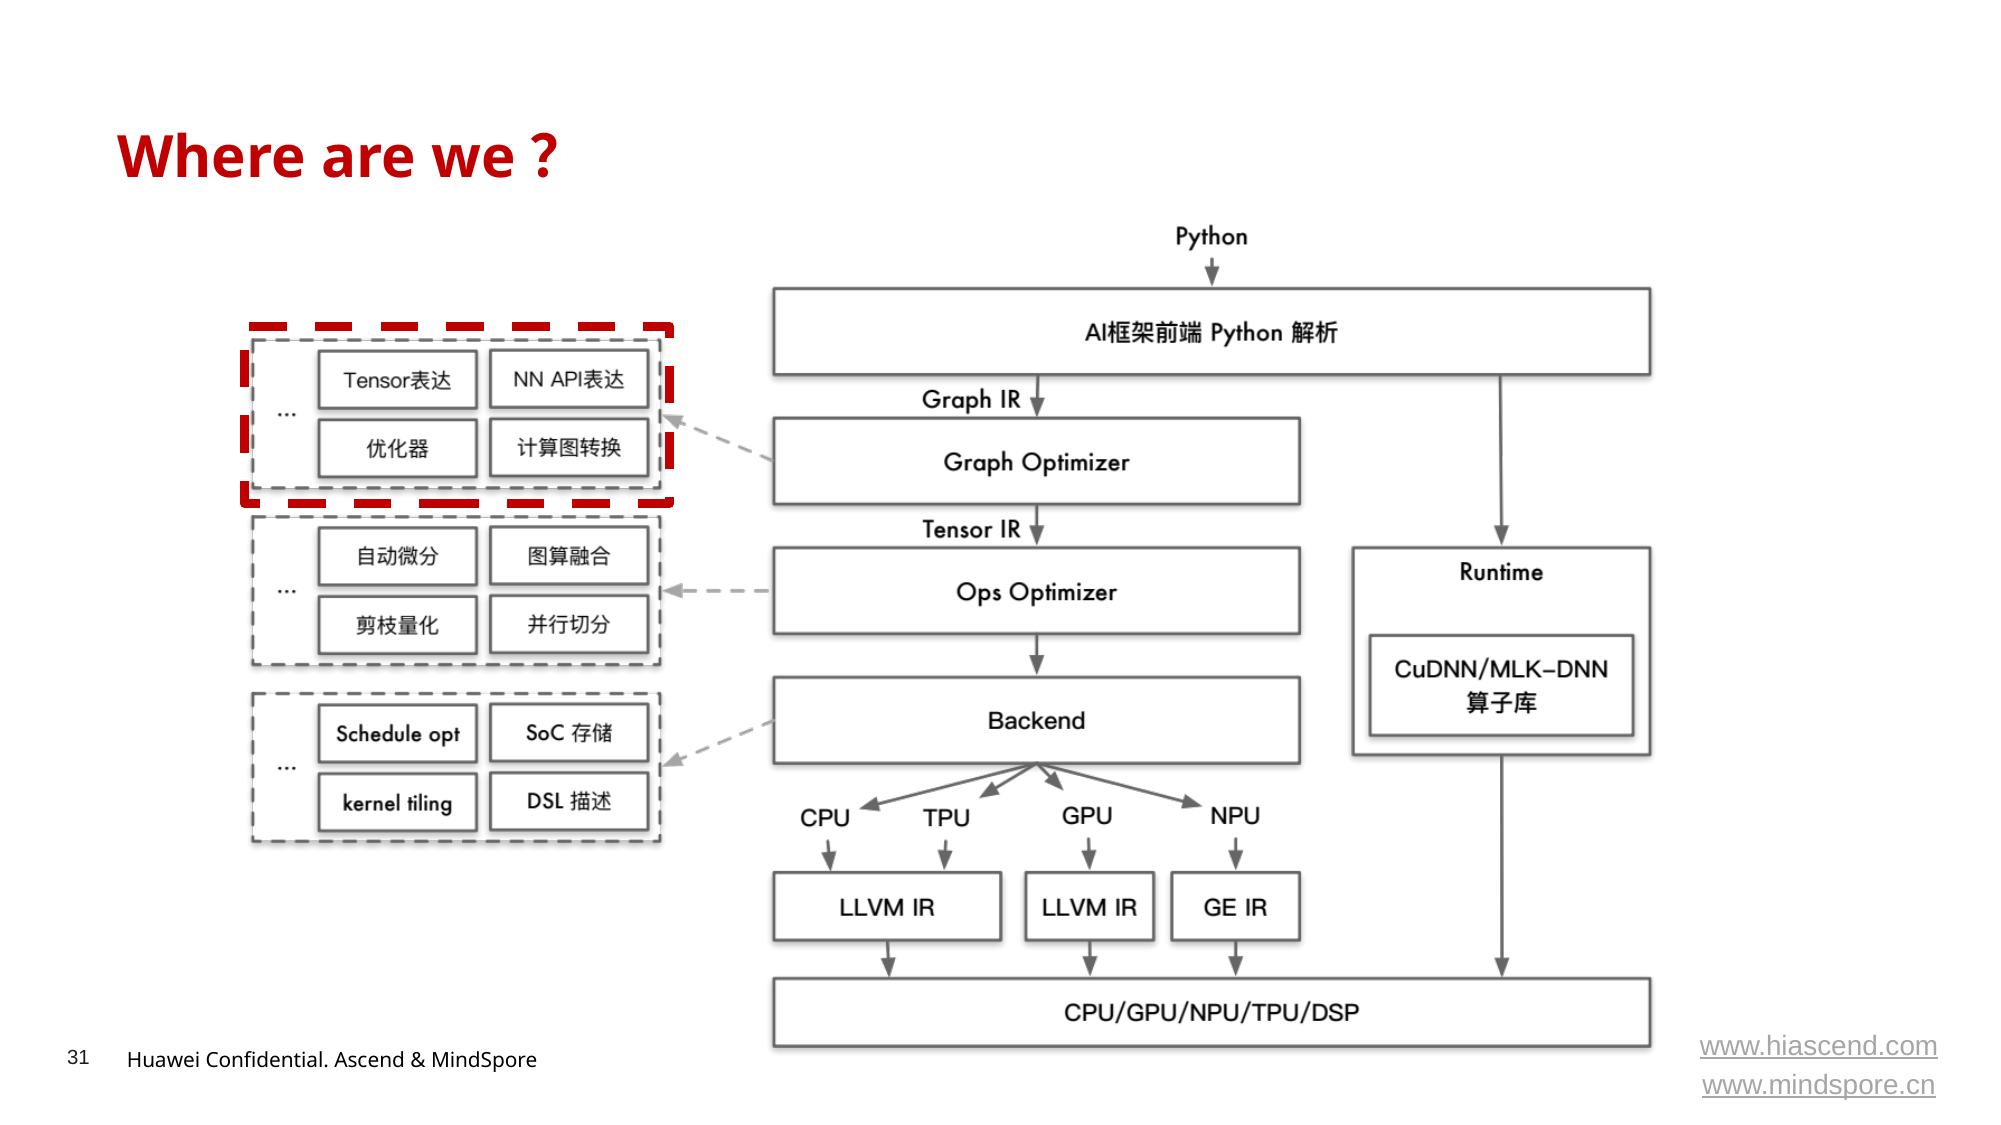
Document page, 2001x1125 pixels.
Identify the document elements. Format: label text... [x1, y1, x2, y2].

picture [244, 212, 1657, 1059]
title Where are we？ [102, 111, 1901, 209]
